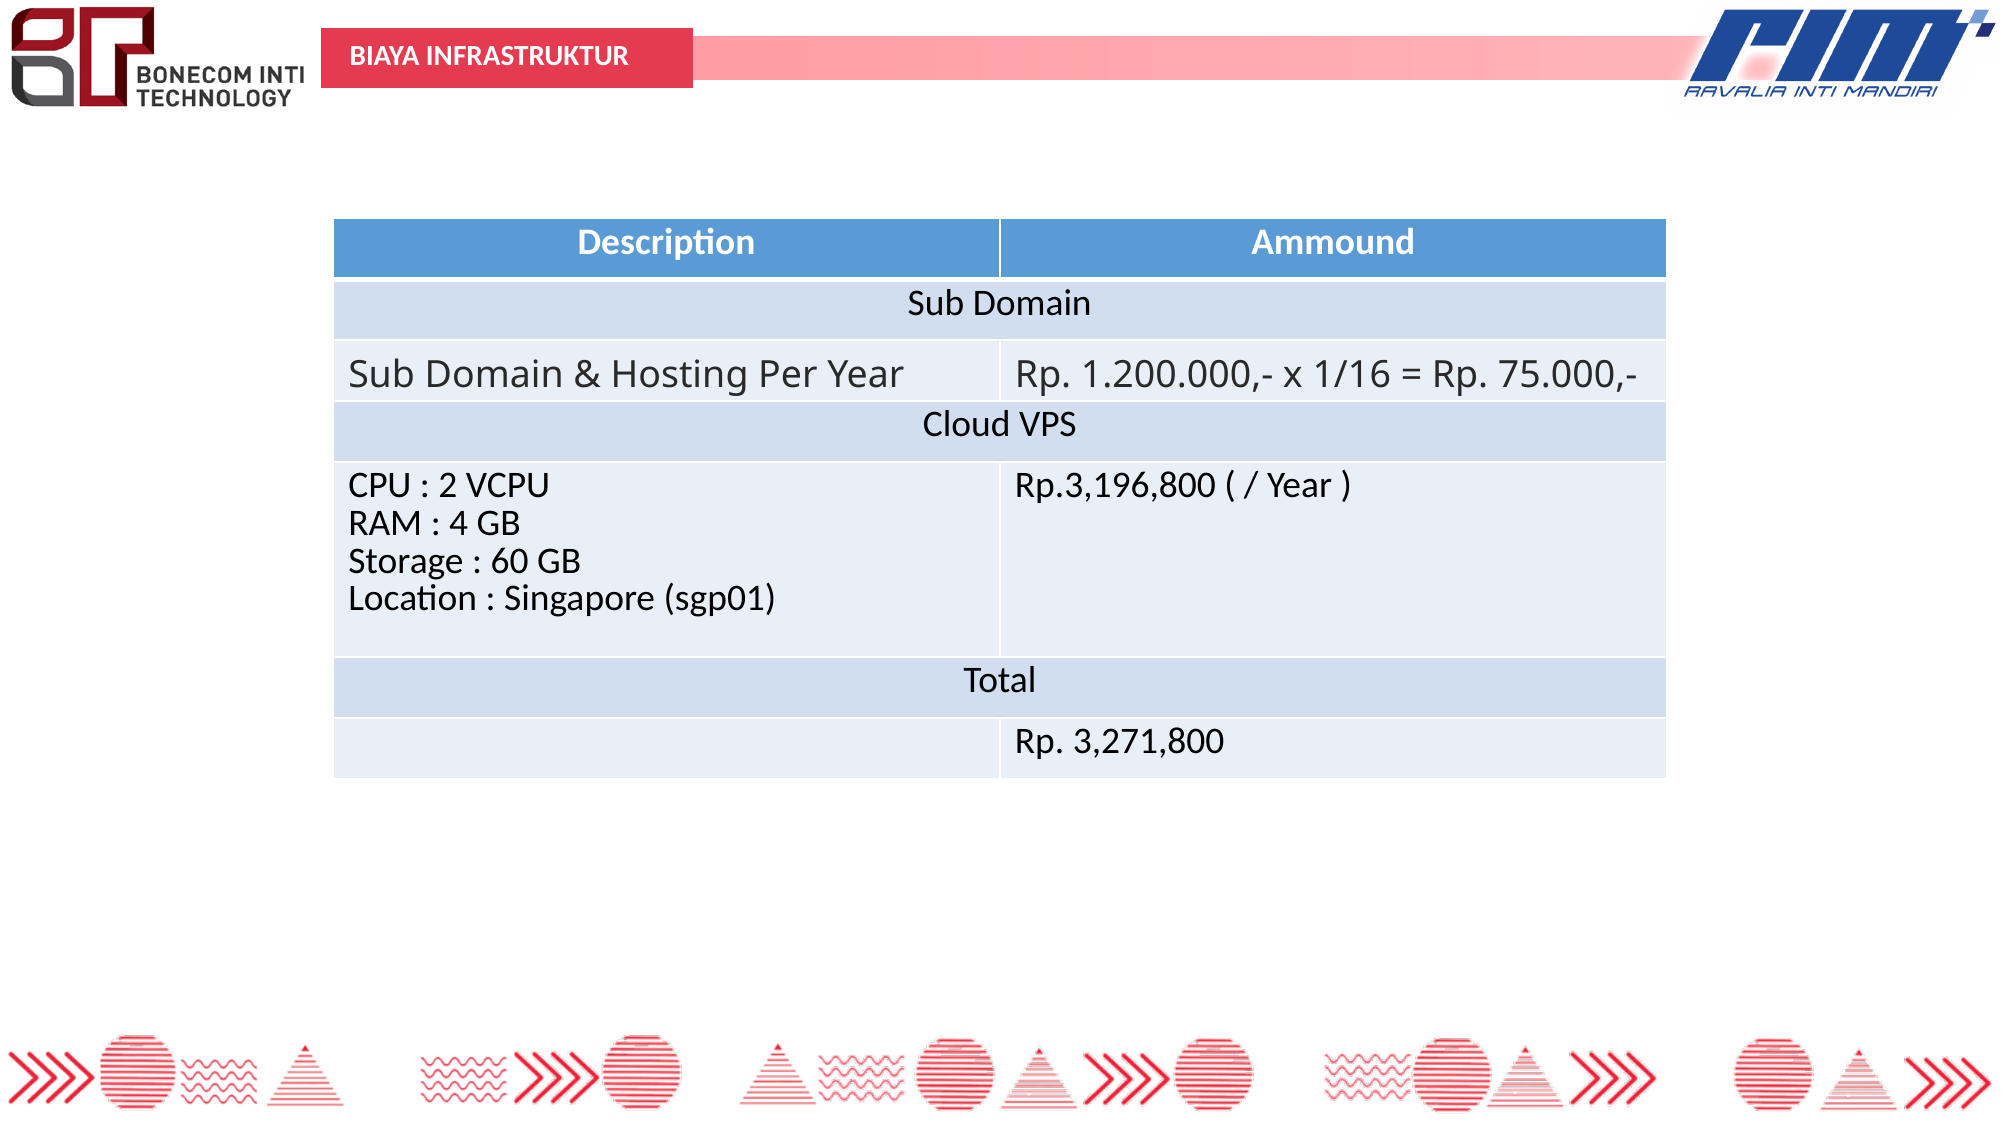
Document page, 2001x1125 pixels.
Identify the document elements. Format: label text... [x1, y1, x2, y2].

table_cell Sub Domain [334, 282, 1666, 339]
table_cell Rp. 1.200.000,- x 1/16 = Rp. 75.000,- [1001, 341, 1666, 400]
table_cell Total [334, 658, 1666, 717]
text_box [0, 0, 1998, 139]
table_cell CPU : 2 VCPU RAM : 4 GB Storage : 60 GB Location : Singapore (sgp01) [334, 463, 999, 656]
table_cell [334, 719, 999, 778]
picture [1668, 0, 2000, 120]
table_cell Sub Domain & Hosting Per Year [334, 341, 999, 400]
table_cell Rp. 3,271,800 [1001, 719, 1666, 778]
table_header Ammound [1001, 219, 1666, 277]
picture [0, 996, 1997, 1122]
table_cell Cloud VPS [334, 402, 1666, 461]
table_cell Rp.3,196,800 ( / Year ) [1001, 463, 1666, 656]
table_header Description [334, 219, 999, 277]
